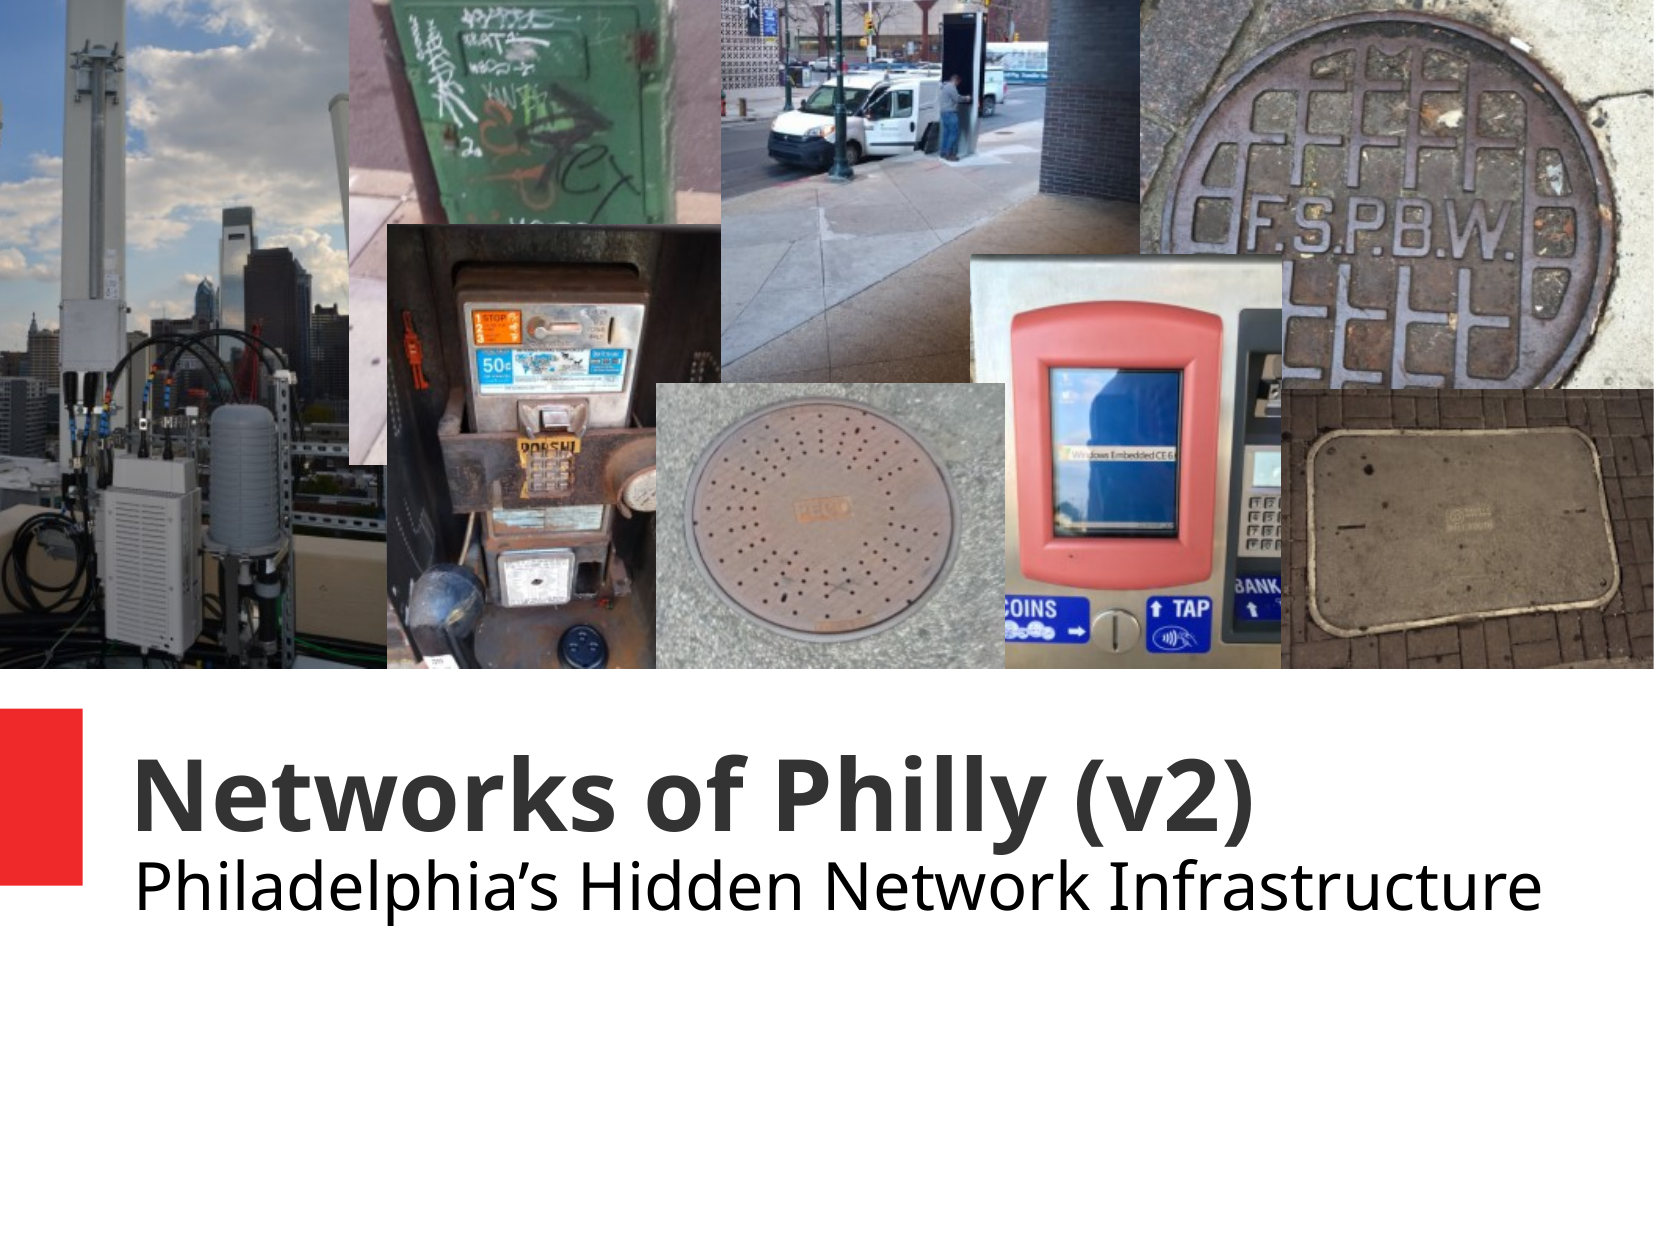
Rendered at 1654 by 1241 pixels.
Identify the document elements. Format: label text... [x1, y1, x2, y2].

text_box Networks of Philly (v2) [129, 678, 1536, 843]
text_box Networks of Philly (v2) [129, 924, 1536, 928]
text_box Philadelphia’s Hidden Network Infrastructure [89, 843, 1590, 924]
picture [0, 0, 1654, 670]
